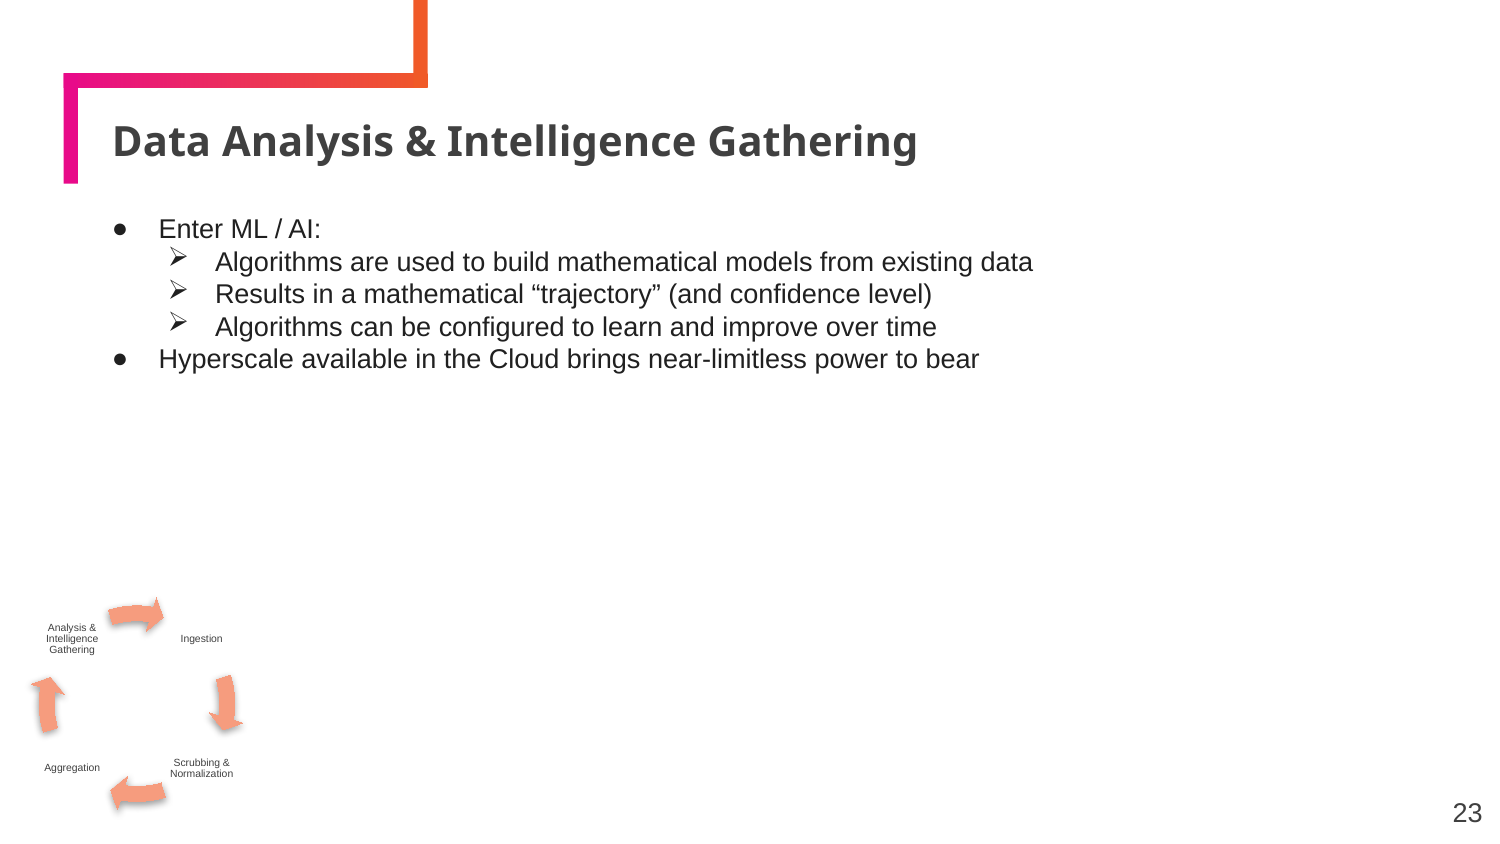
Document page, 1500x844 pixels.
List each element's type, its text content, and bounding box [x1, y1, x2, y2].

title Data Analysis & Intelligence Gathering [100, 117, 1455, 169]
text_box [5, 595, 268, 812]
slide_number 23 [1403, 779, 1494, 844]
subtitle Enter ML / AI: Algorithms are used to build mathematical models from existing data Results in a mathematical “trajectory” (and confidence level) Algorithms can be configured to learn and improve over time Hyperscale available in the Cloud brings near-limitless power to bear [100, 206, 1352, 727]
